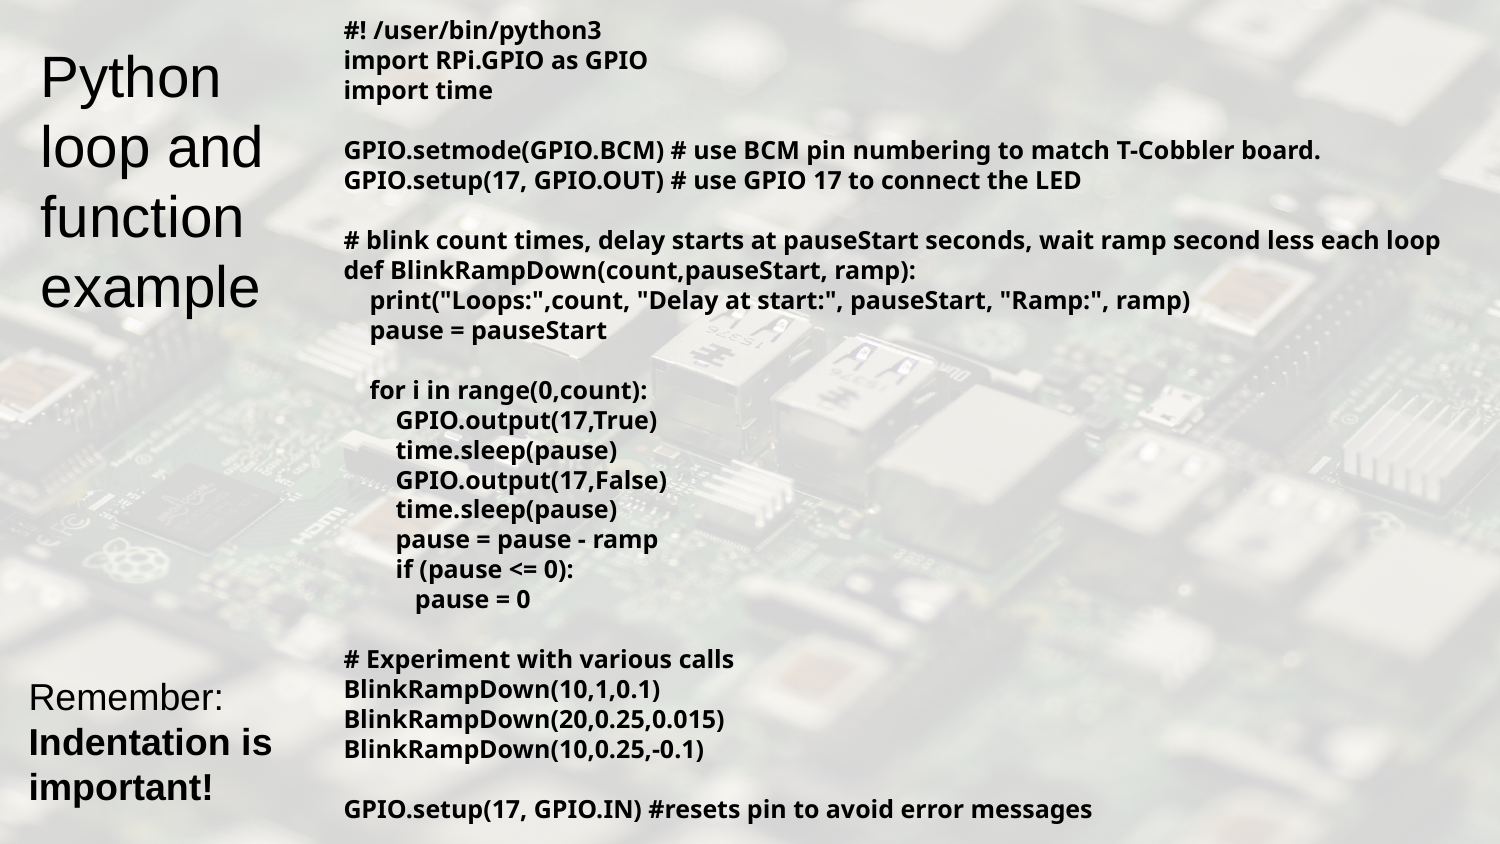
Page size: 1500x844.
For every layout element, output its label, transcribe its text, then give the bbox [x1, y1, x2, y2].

text_box Remember: Indentation is important! [13, 657, 317, 828]
title Python loop and function example [25, 23, 328, 608]
text_box #! /user/bin/python3 import RPi.GPIO as GPIO import time GPIO.setmode(GPIO.BCM) # use BCM pin numbering to match T-Cobbler board. GPIO.setup(17, GPIO.OUT) # use GPIO 17 to connect the LED # blink count times, delay starts at pauseStart seconds, wait ramp second less each loop def BlinkRampDown(count,pauseStart, ramp): print("Loops:",count, "Delay at start:", pauseStart, "Ramp:", ramp) pause = pauseStart for i in range(0,count): GPIO.output(17,True) time.sleep(pause) GPIO.output(17,False) time.sleep(pause) pause = pause - ramp if (pause <= 0): pause = 0 # Experiment with various calls BlinkRampDown(10,1,0.1) BlinkRampDown(20,0.25,0.015) BlinkRampDown(10,0.25,-0.1) GPIO.setup(17, GPIO.IN) #resets pin to avoid error messages [328, 0, 1500, 828]
picture [0, 0, 1500, 844]
